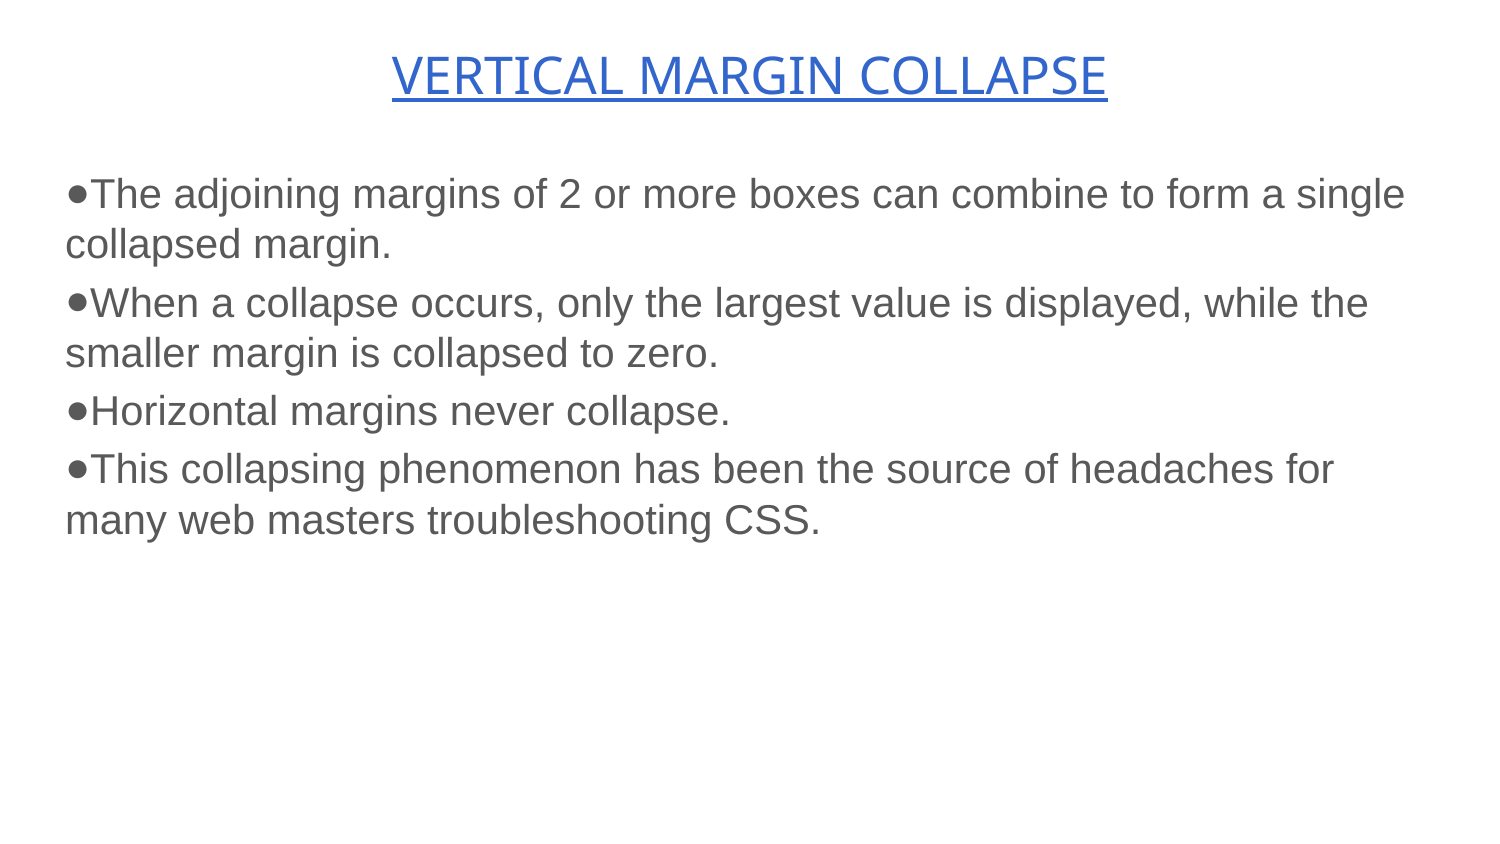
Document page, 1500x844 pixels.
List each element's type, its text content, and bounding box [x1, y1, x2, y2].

subtitle The adjoining margins of 2 or more boxes can combine to form a single collapsed margin. When a collapse occurs, only the largest value is displayed, while the smaller margin is collapsed to zero. Horizontal margins never collapse. This collapsing phenomenon has been the source of headaches for many web masters troubleshooting CSS. [50, 159, 1463, 822]
title VERTICAL MARGIN COLLAPSE [0, 37, 1500, 110]
